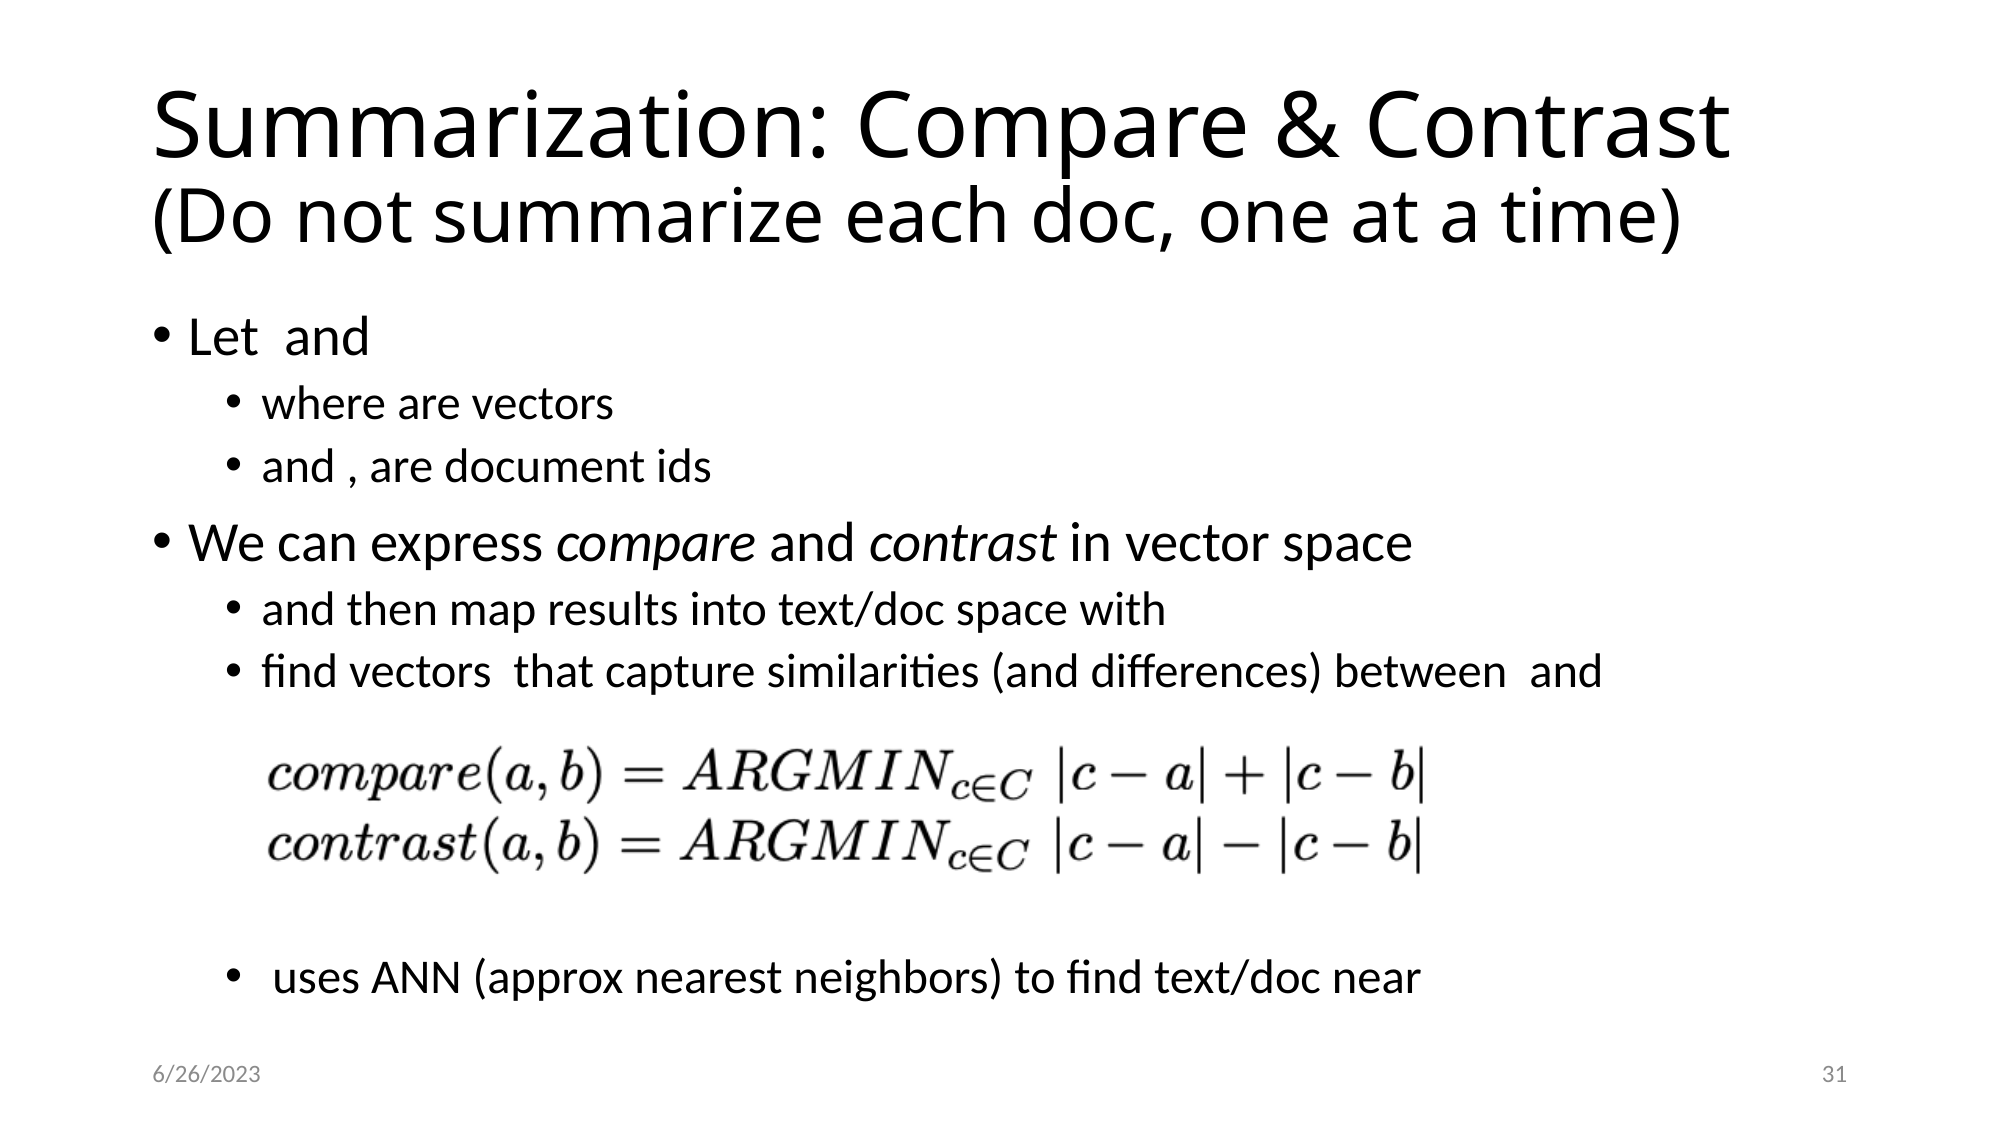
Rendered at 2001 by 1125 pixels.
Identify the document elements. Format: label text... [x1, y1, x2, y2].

title Summarization: Compare & Contrast (Do not summarize each doc, one at a time) [137, 59, 1863, 278]
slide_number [137, 1042, 588, 1103]
slide_number 31 [1412, 1042, 1863, 1103]
picture [234, 729, 1462, 899]
